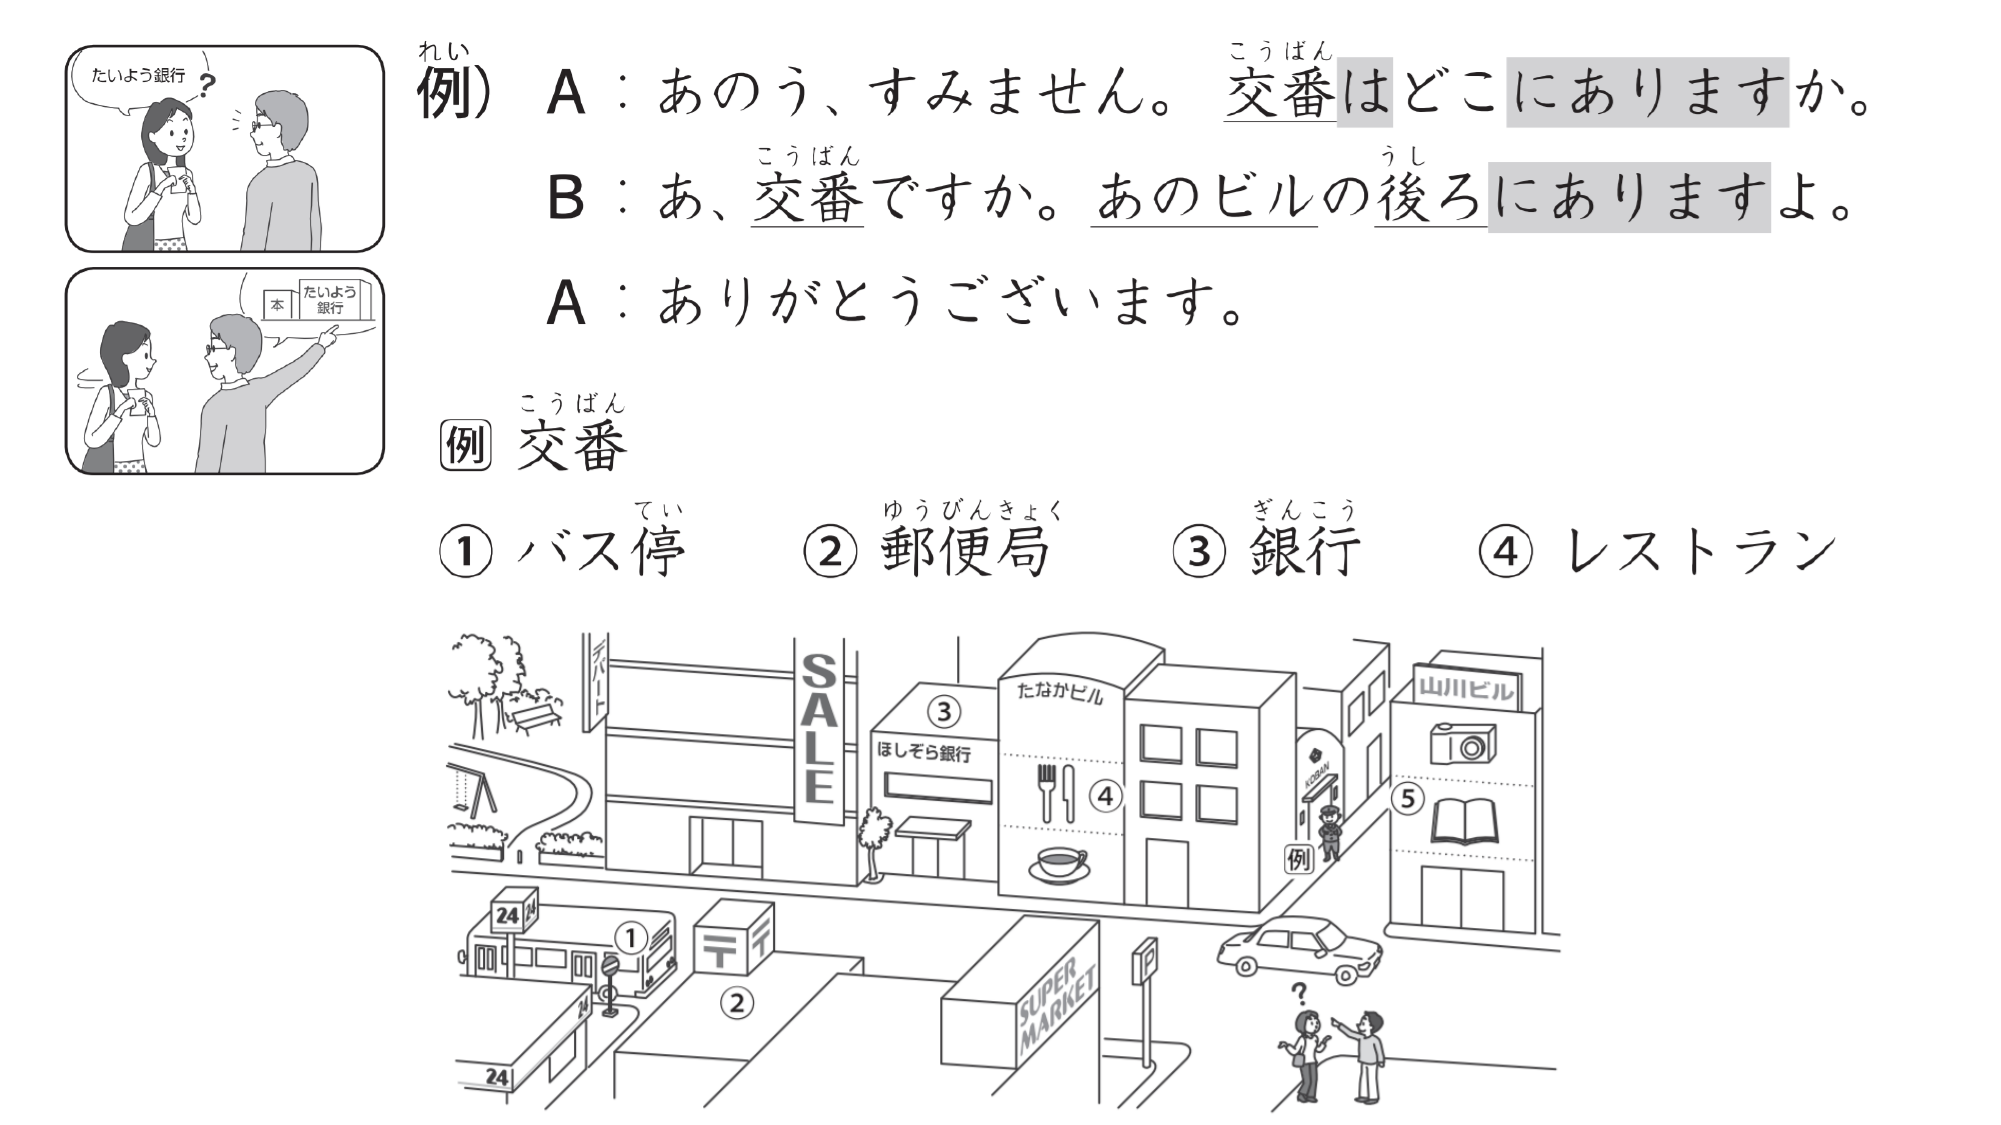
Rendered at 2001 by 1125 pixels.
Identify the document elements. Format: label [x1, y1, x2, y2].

picture [392, 603, 1608, 1125]
picture [42, 33, 1916, 487]
picture [420, 377, 1896, 596]
